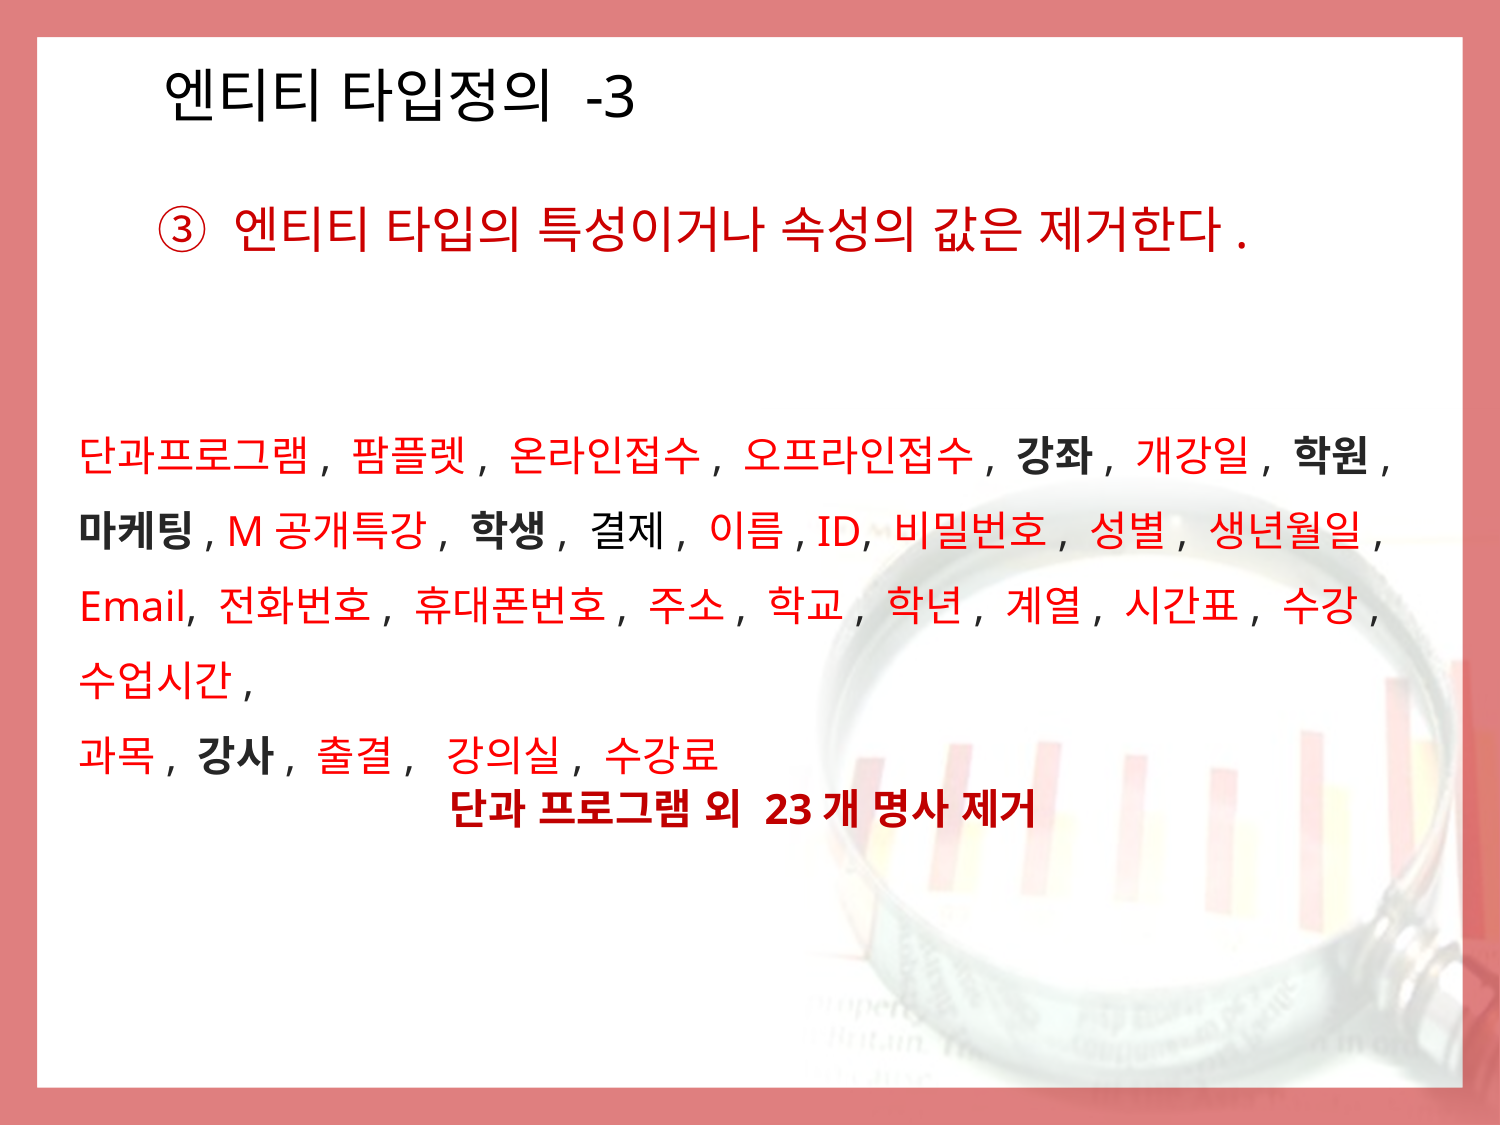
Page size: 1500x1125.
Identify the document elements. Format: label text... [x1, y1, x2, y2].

text_box 단과 프로그램 외 23개 명사 제거 [41, 775, 754, 840]
text_box [0, 0, 1500, 1125]
text_box 엔티티 타입정의 -3 ③ 엔티티 타입의 특성이거나 속성의 값은 제거한다. [86, 51, 1264, 267]
text_box 단과프로그램, 팜플렛, 온라인접수, 오프라인접수, 강좌, 개강일, 학원, 마케팅, M공개특강, 학생, 결제, 이름, ID, 비밀번호, 성별, 생년월일, Email, 전화번호, 휴대폰번호, 주소, 학교, 학년, 계열, 시간표, 수강, 수업시간, 과목, 강사, 출결, 강의실, 수강료 [64, 397, 1436, 775]
picture [759, 407, 1500, 1125]
